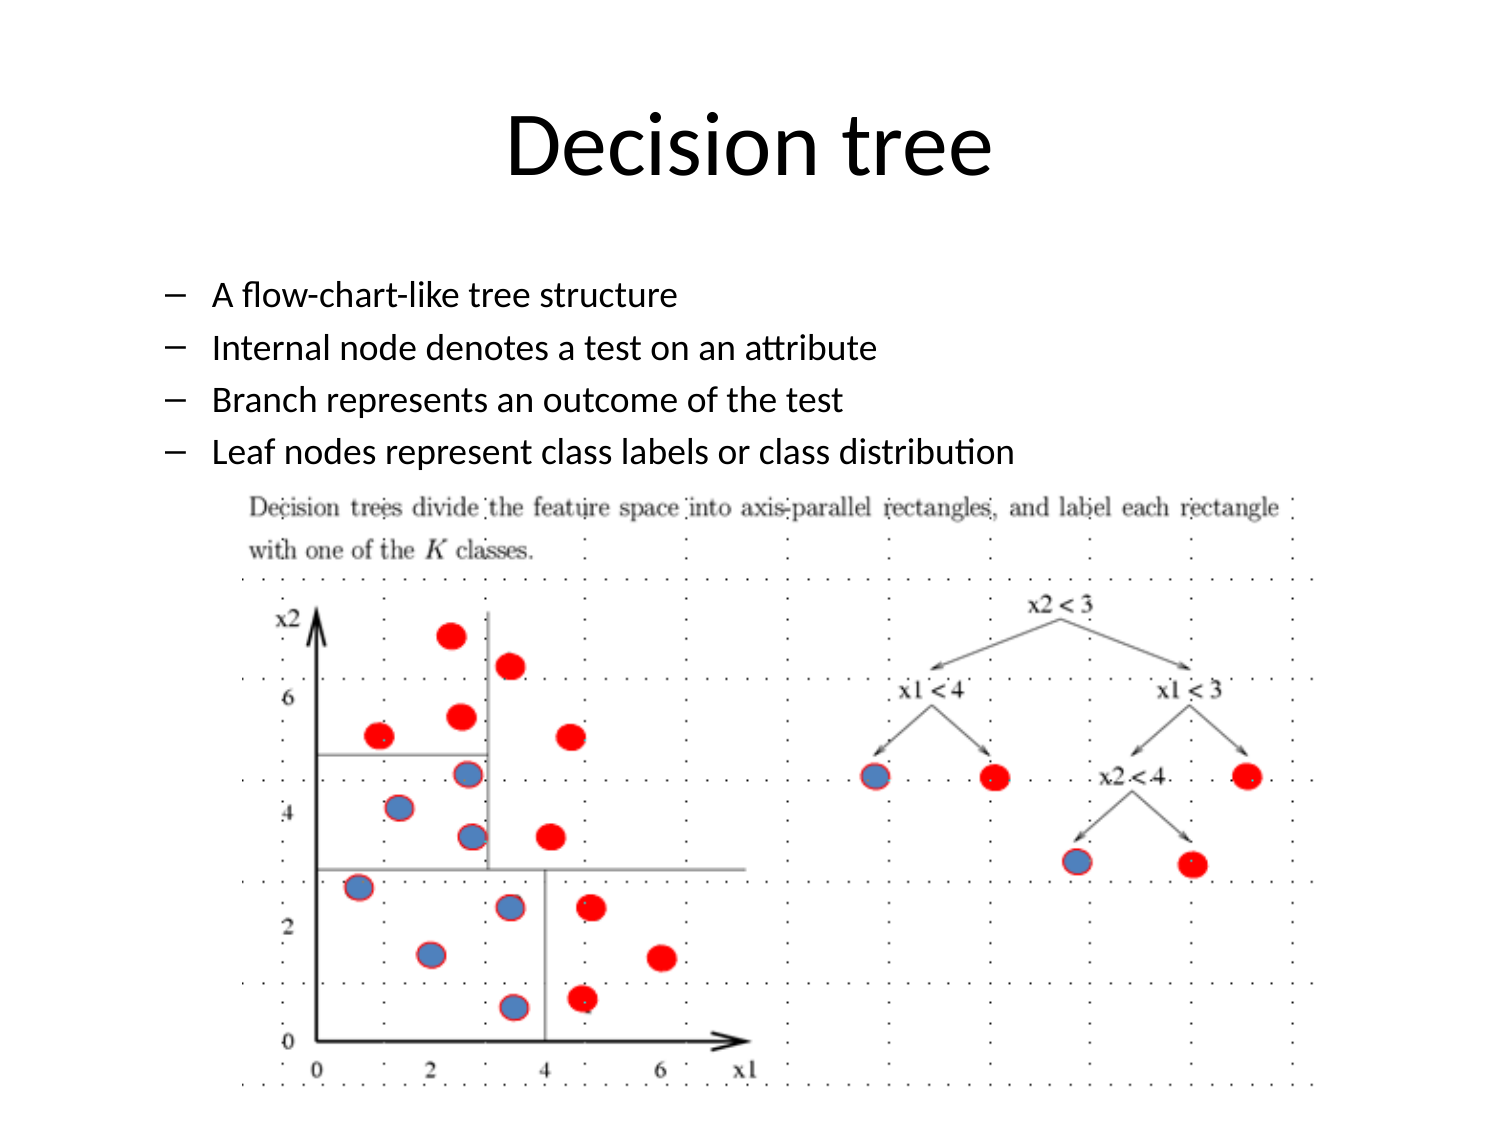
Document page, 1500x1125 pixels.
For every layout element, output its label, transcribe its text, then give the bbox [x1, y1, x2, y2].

picture [241, 486, 1318, 1092]
list A flow-chart-like tree structure Internal node denotes a test on an attribute Branch represents an outcome of the test Leaf nodes represent class labels or class distribution [75, 262, 1425, 1005]
title Decision tree [75, 45, 1425, 233]
